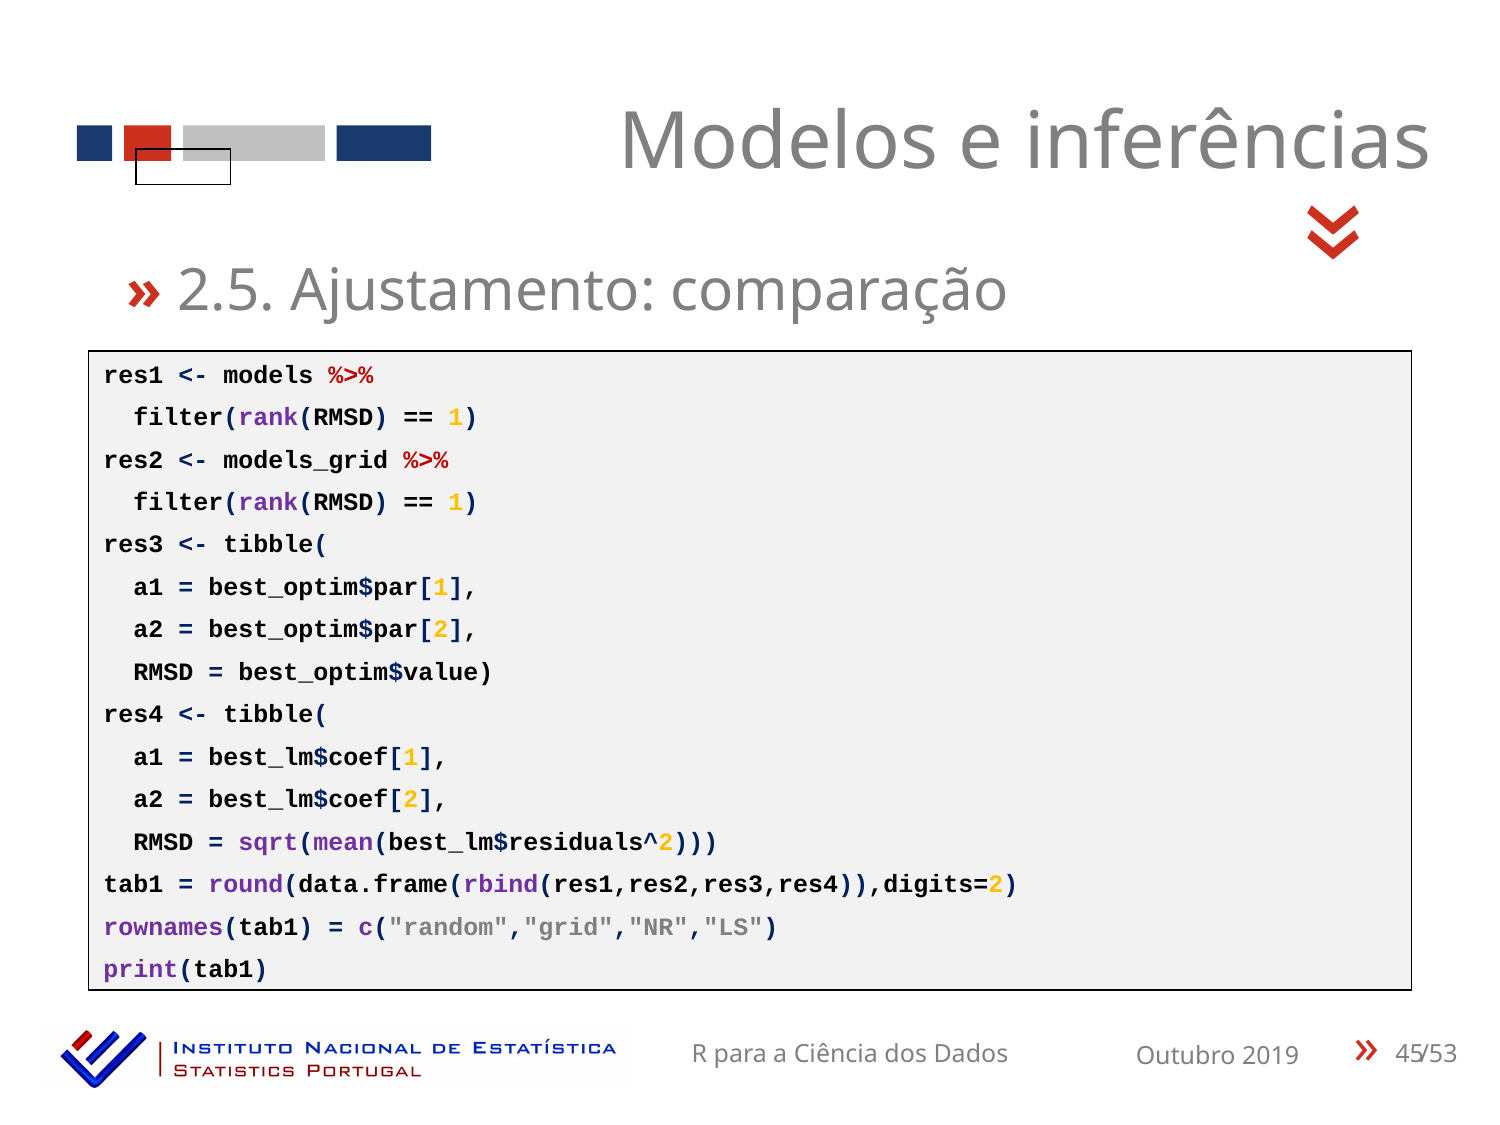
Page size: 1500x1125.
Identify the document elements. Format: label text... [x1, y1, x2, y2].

text_box » 2.5. Ajustamento: comparação [111, 244, 1376, 330]
text_box « [1234, 207, 1400, 280]
text_box 45 [1380, 1029, 1447, 1075]
text_box Modelos e inferências [454, 66, 1447, 207]
picture [41, 1023, 638, 1093]
text_box res1 <- models %>% filter(rank(RMSD) == 1) res2 <- models_grid %>% filter(rank(RMSD) == 1) res3 <- tibble( a1 = best_optim$par[1], a2 = best_optim$par[2], RMSD = best_optim$value) res4 <- tibble( a1 = best_lm$coef[1], a2 = best_lm$coef[2], RMSD = sqrt(mean(best_lm$residuals^2))) tab1 = round(data.frame(rbind(res1,res2,res3,res4)),digits=2) rownames(tab1) = c("random","grid","NR","LS") print(tab1) [88, 350, 1412, 990]
